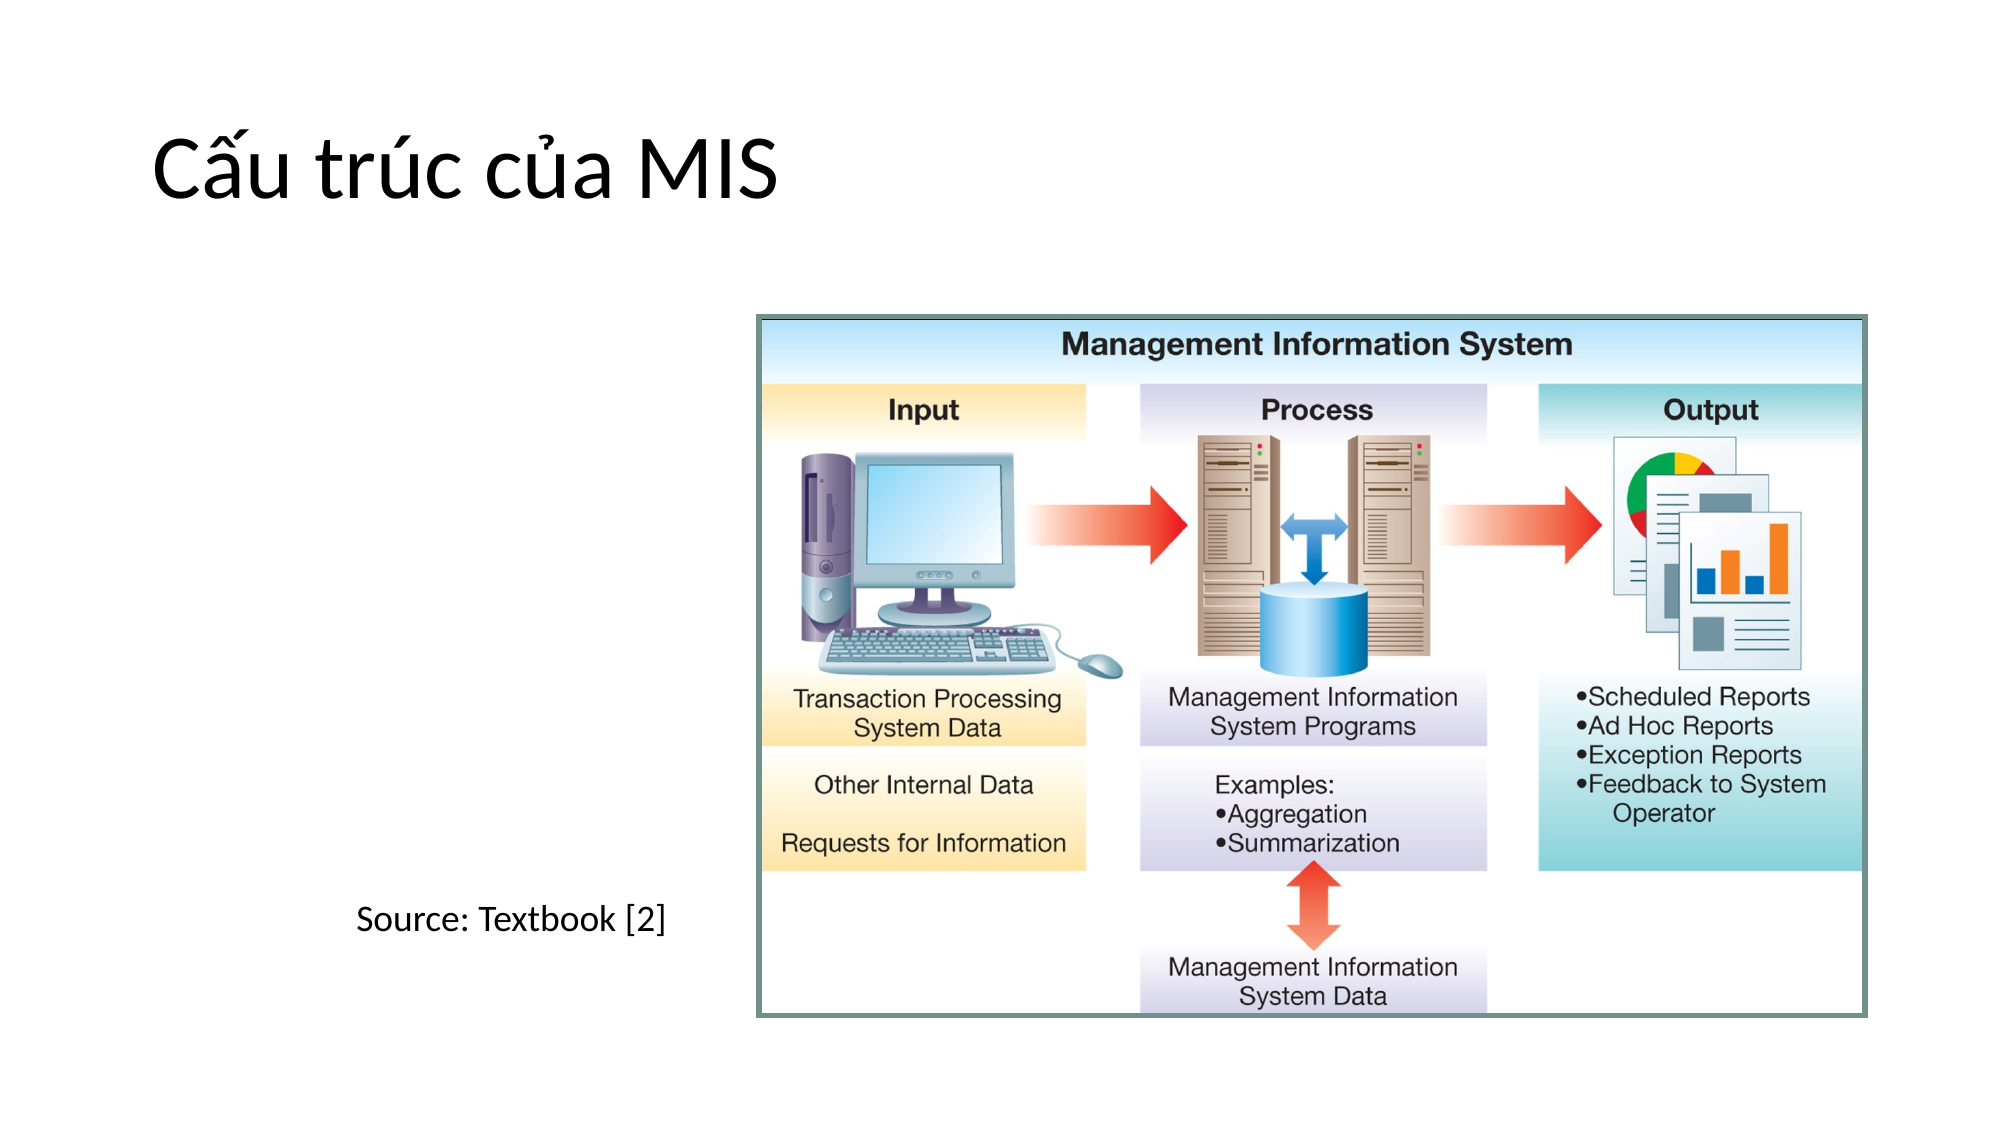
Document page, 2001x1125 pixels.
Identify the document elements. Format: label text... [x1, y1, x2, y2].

picture [761, 318, 1863, 1014]
text_box Source: Textbook [2] [341, 886, 756, 947]
title Cấu trúc của MIS [137, 59, 1863, 278]
